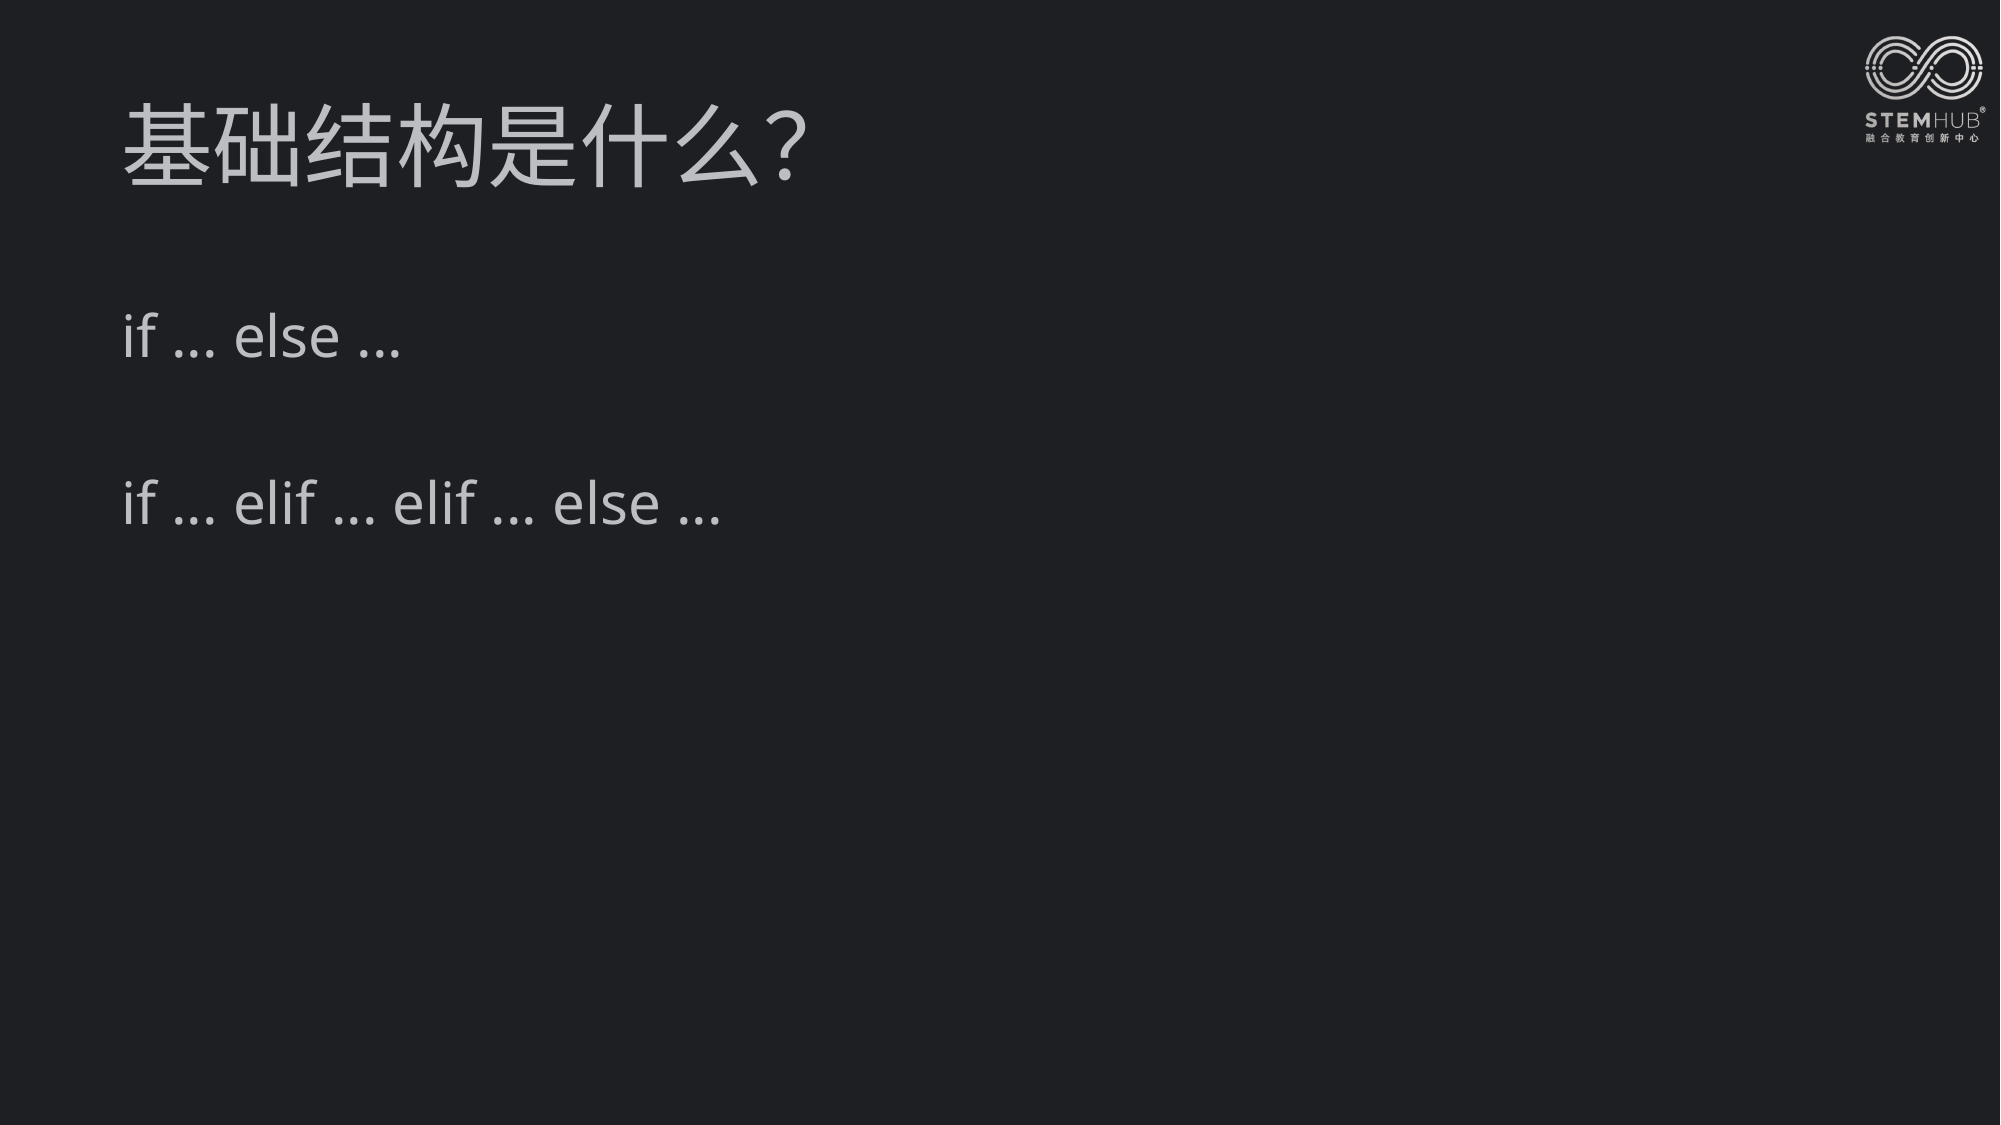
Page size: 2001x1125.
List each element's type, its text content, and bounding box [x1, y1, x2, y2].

list if ... else ... if ... elif ... elif ... else ... [106, 299, 1832, 1014]
picture [1849, 0, 2000, 180]
title 基础结构是什么？ [106, 42, 1832, 260]
